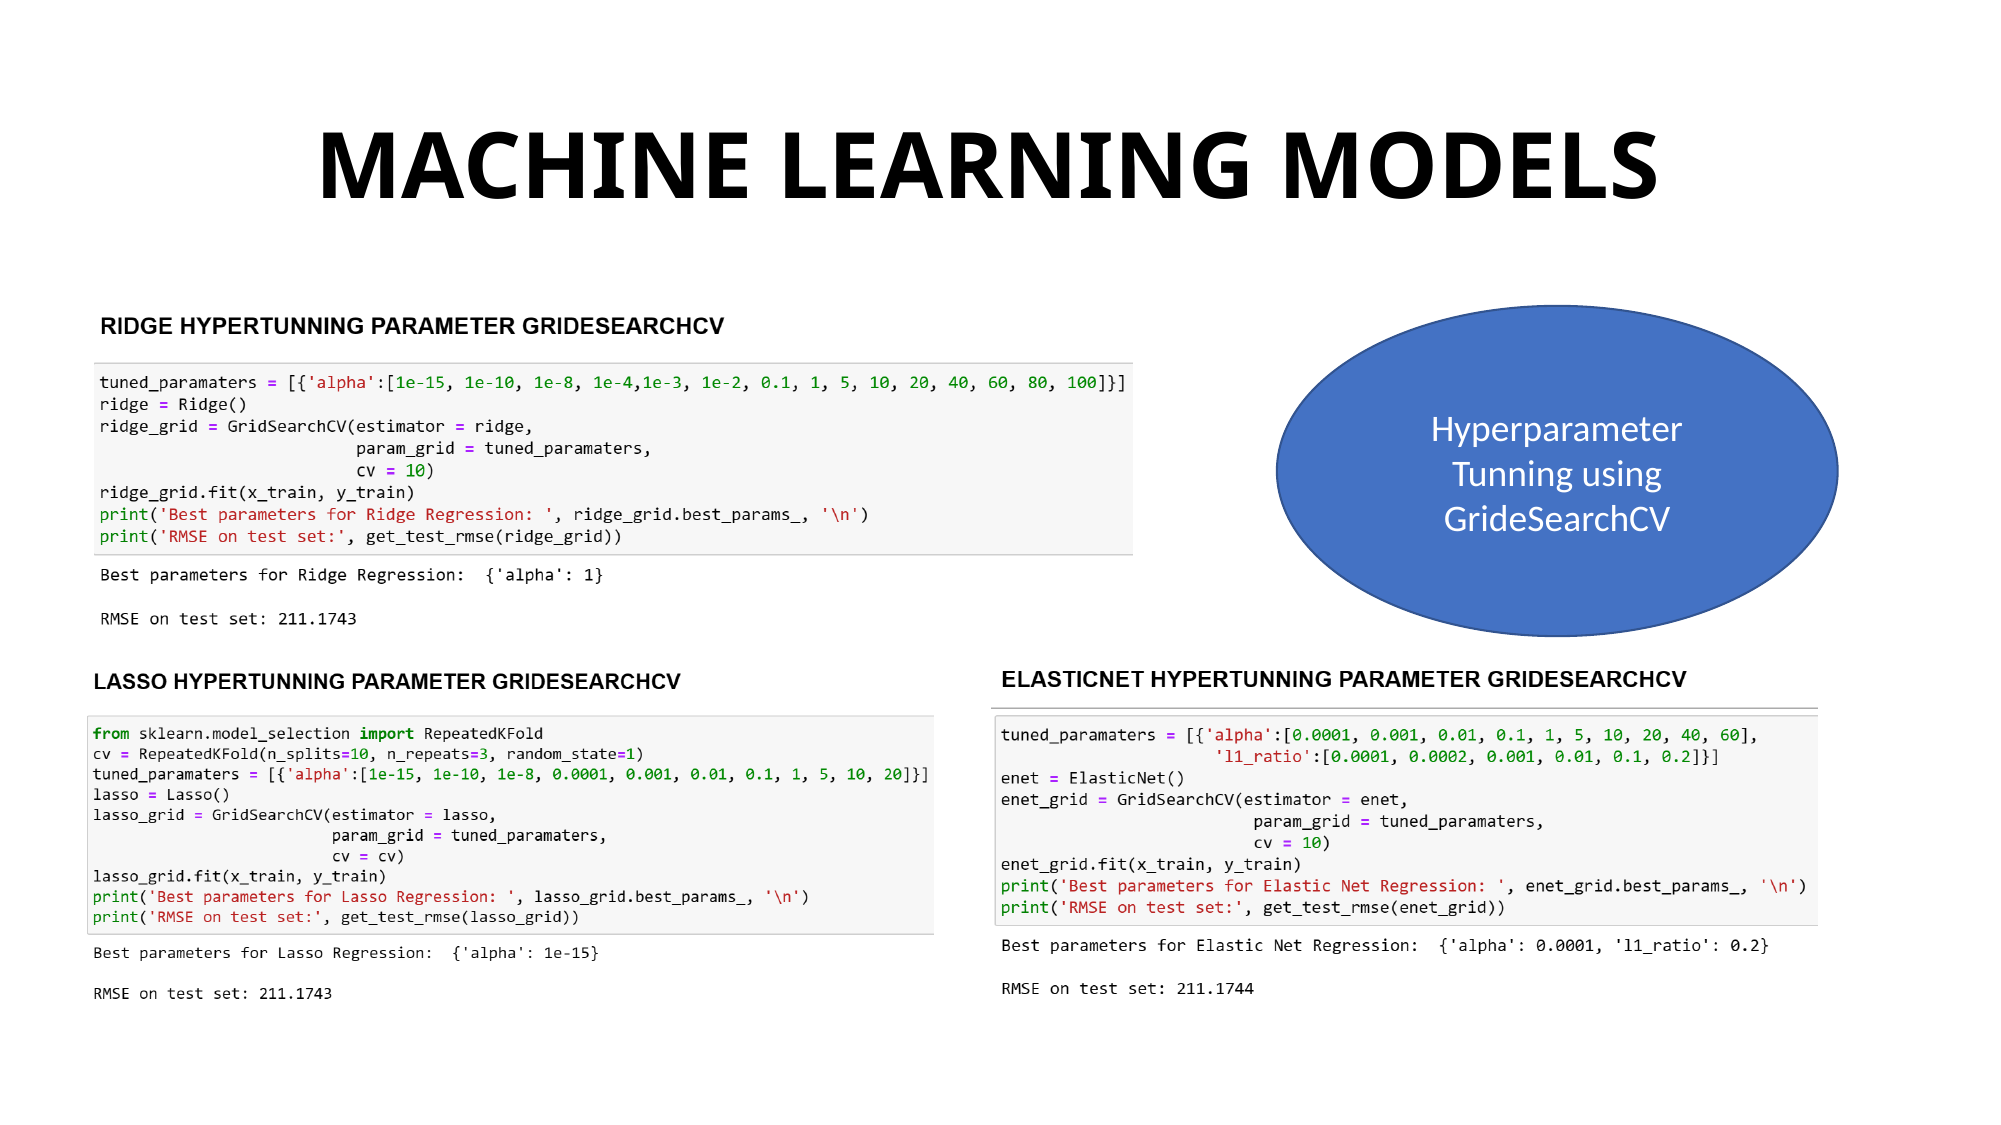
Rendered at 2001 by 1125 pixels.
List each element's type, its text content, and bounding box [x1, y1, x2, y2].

picture [87, 665, 934, 1014]
title MACHINE LEARNING MODELS [137, 60, 1863, 279]
picture [991, 659, 1818, 1009]
picture [94, 308, 1133, 635]
text_box Hyperparameter Tunning using GrideSearchCV [1275, 304, 1839, 638]
